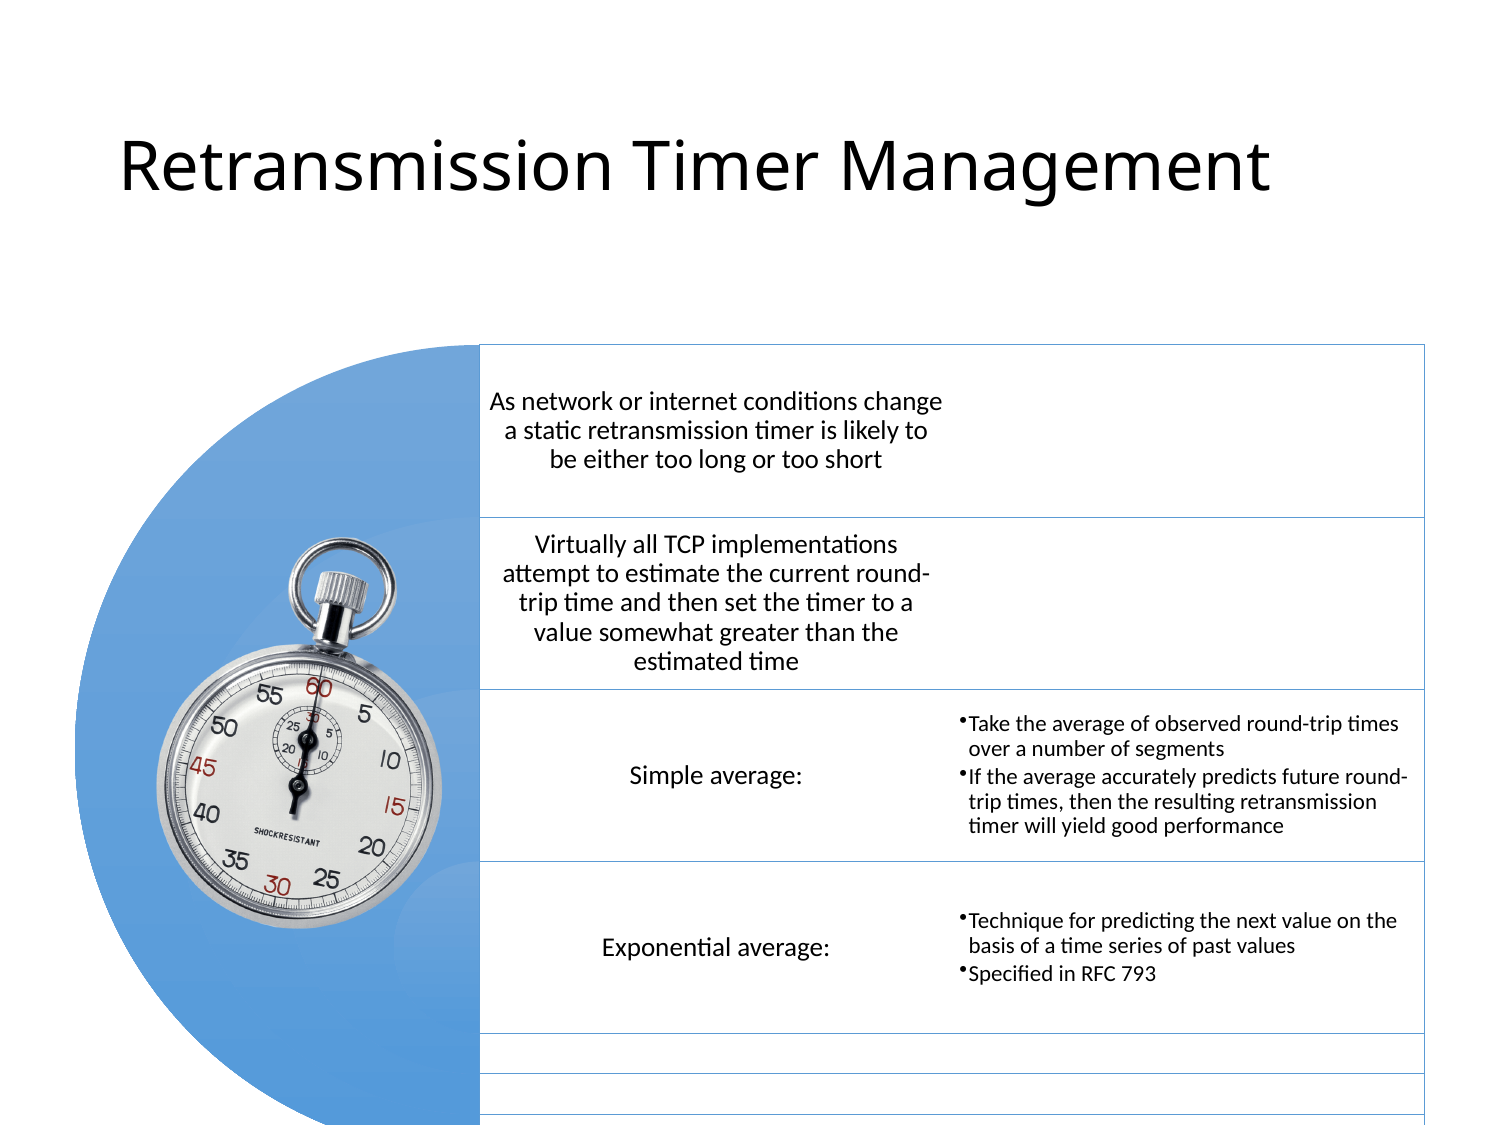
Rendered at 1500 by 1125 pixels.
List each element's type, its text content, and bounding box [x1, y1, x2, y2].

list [74, 337, 1425, 1125]
title Retransmission Timer Management [103, 59, 1397, 278]
picture [160, 524, 464, 939]
